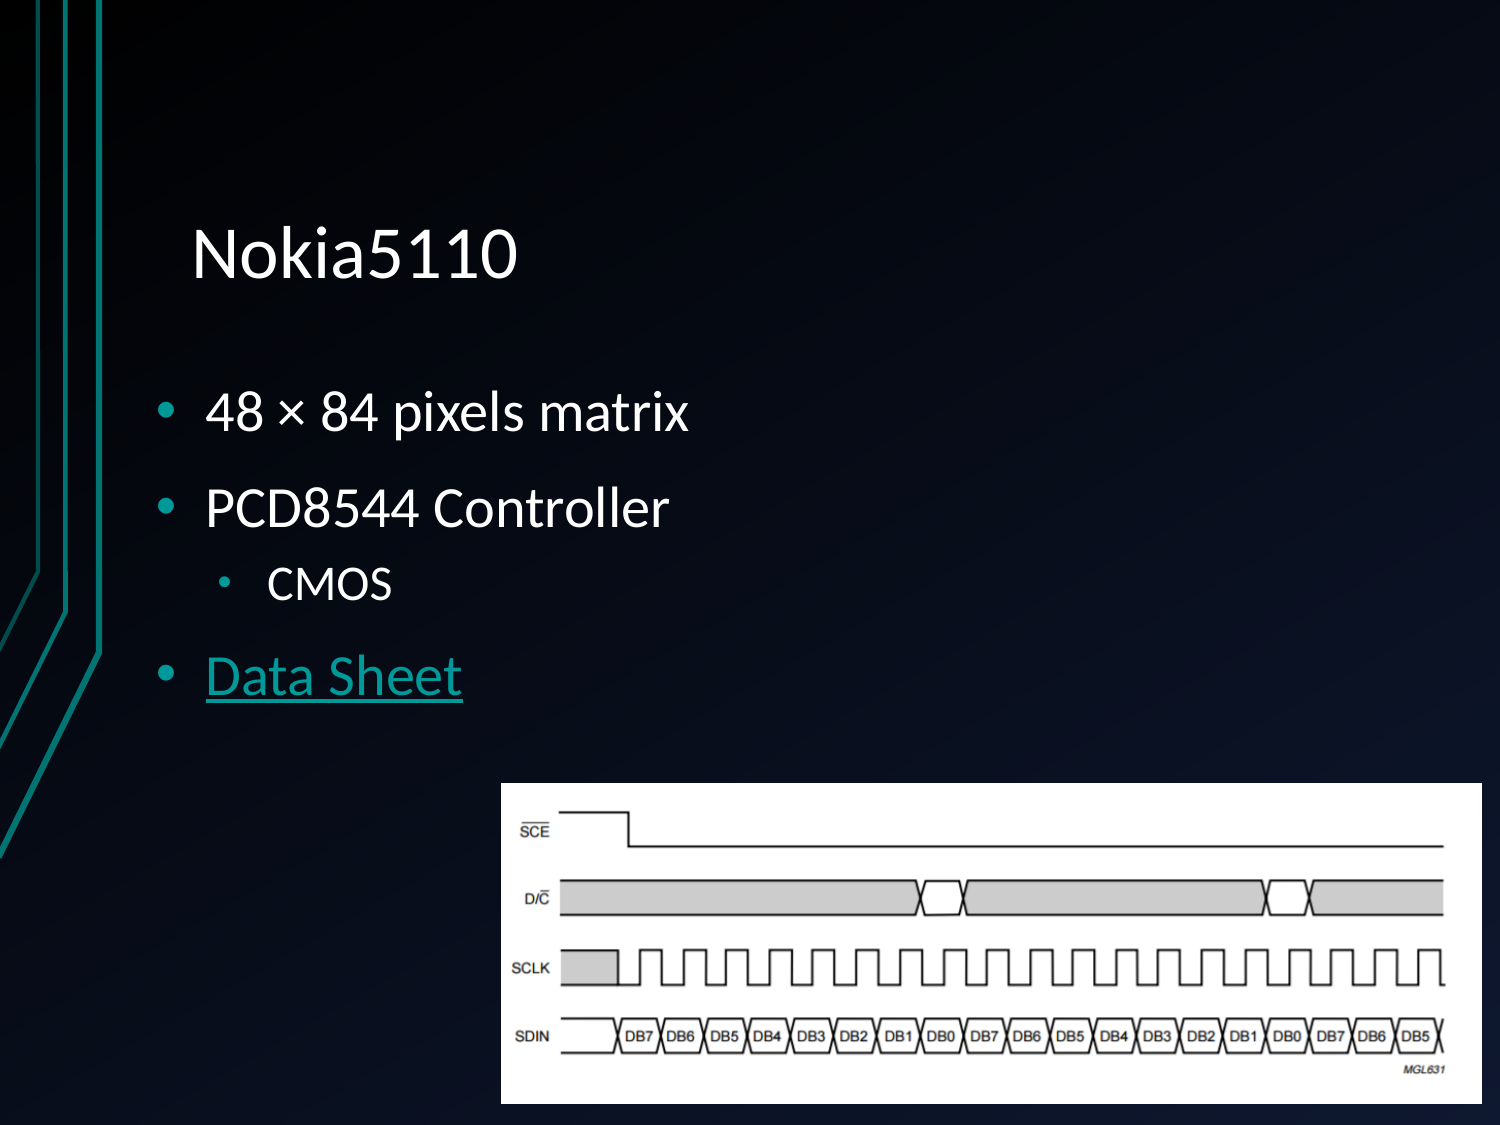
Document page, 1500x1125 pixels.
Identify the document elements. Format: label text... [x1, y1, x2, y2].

list 48 × 84 pixels matrix PCD8544 Controller CMOS Data Sheet [135, 371, 1411, 1104]
picture [501, 782, 1482, 1104]
title Nokia5110 [171, 103, 1447, 305]
